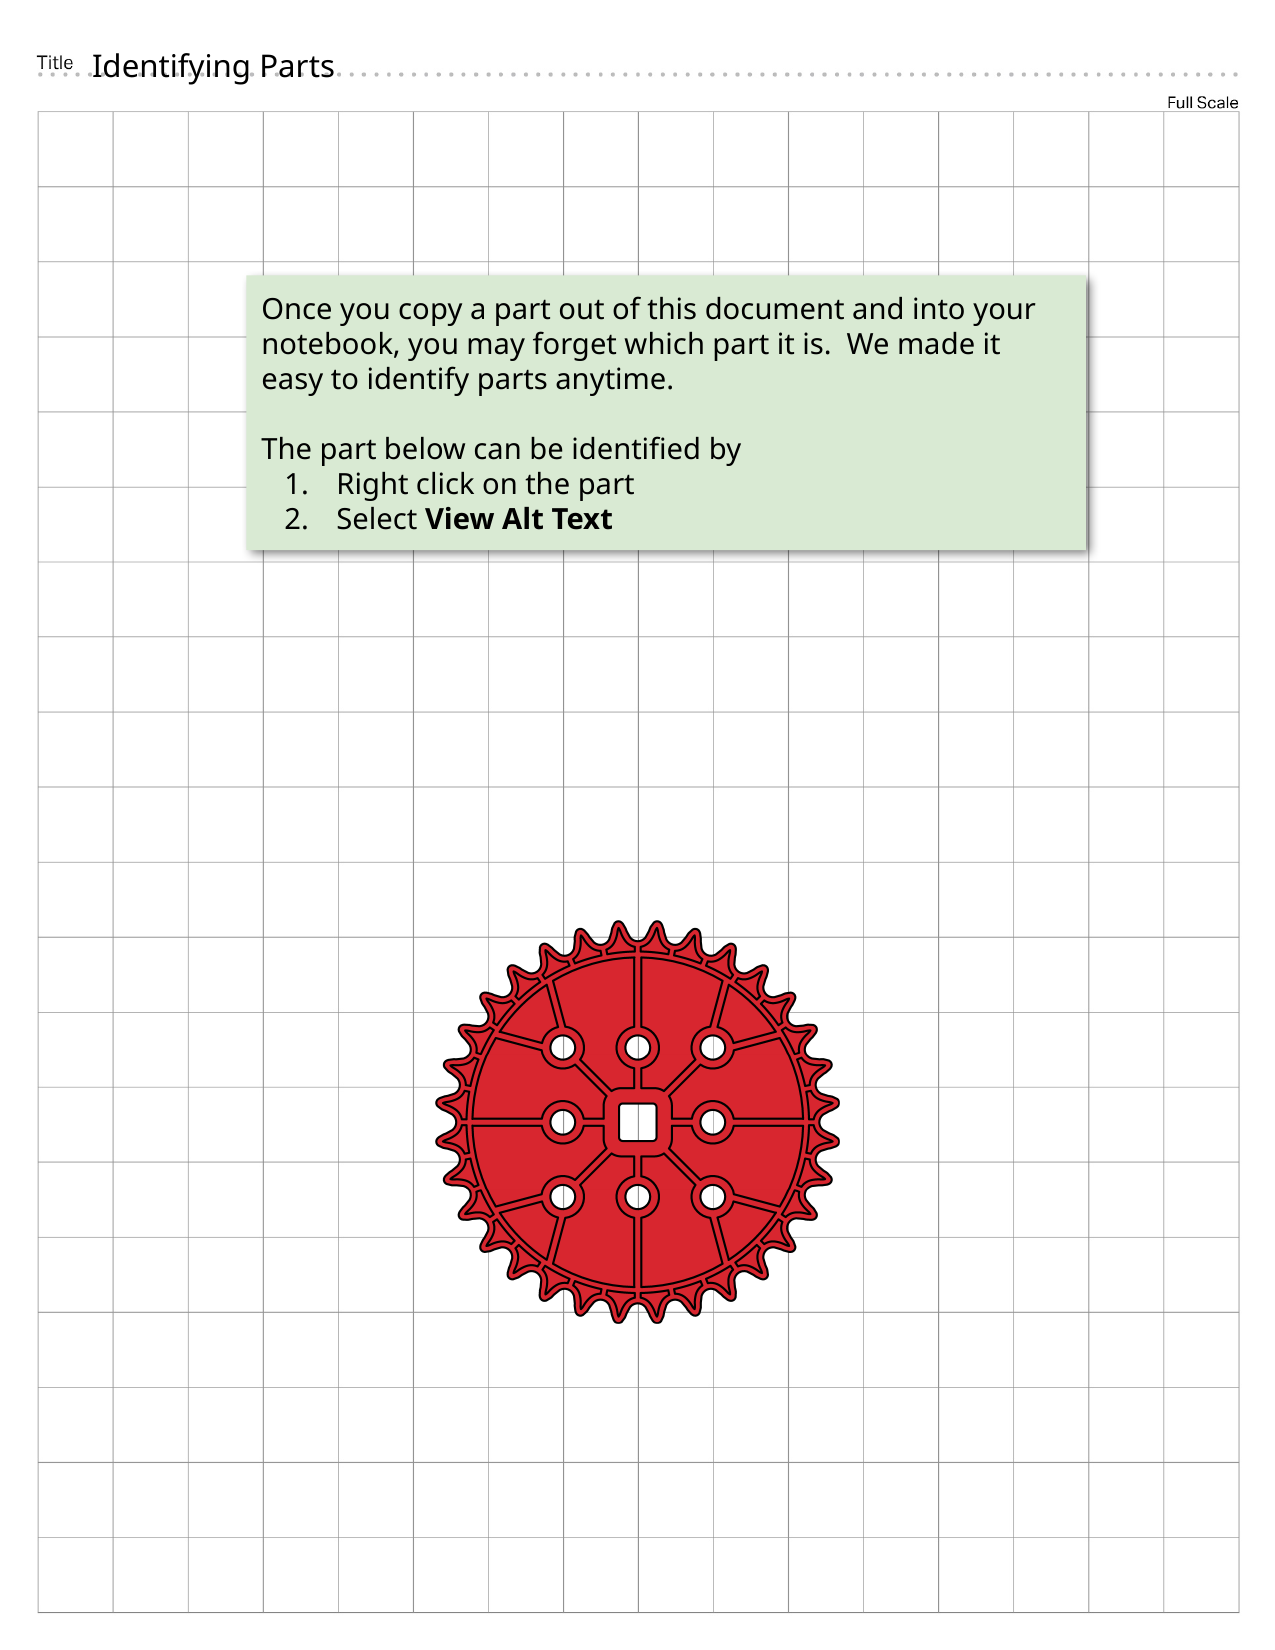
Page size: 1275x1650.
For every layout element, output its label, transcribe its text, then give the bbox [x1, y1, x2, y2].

text_box Once you copy a part out of this document and into your notebook, you may forget which part it is. We made it easy to identify parts anytime. The part below can be identified by Right click on the part Select View Alt Text [246, 275, 1086, 551]
picture [0, 0, 1275, 1650]
title Identifying Parts [92, 40, 1241, 75]
